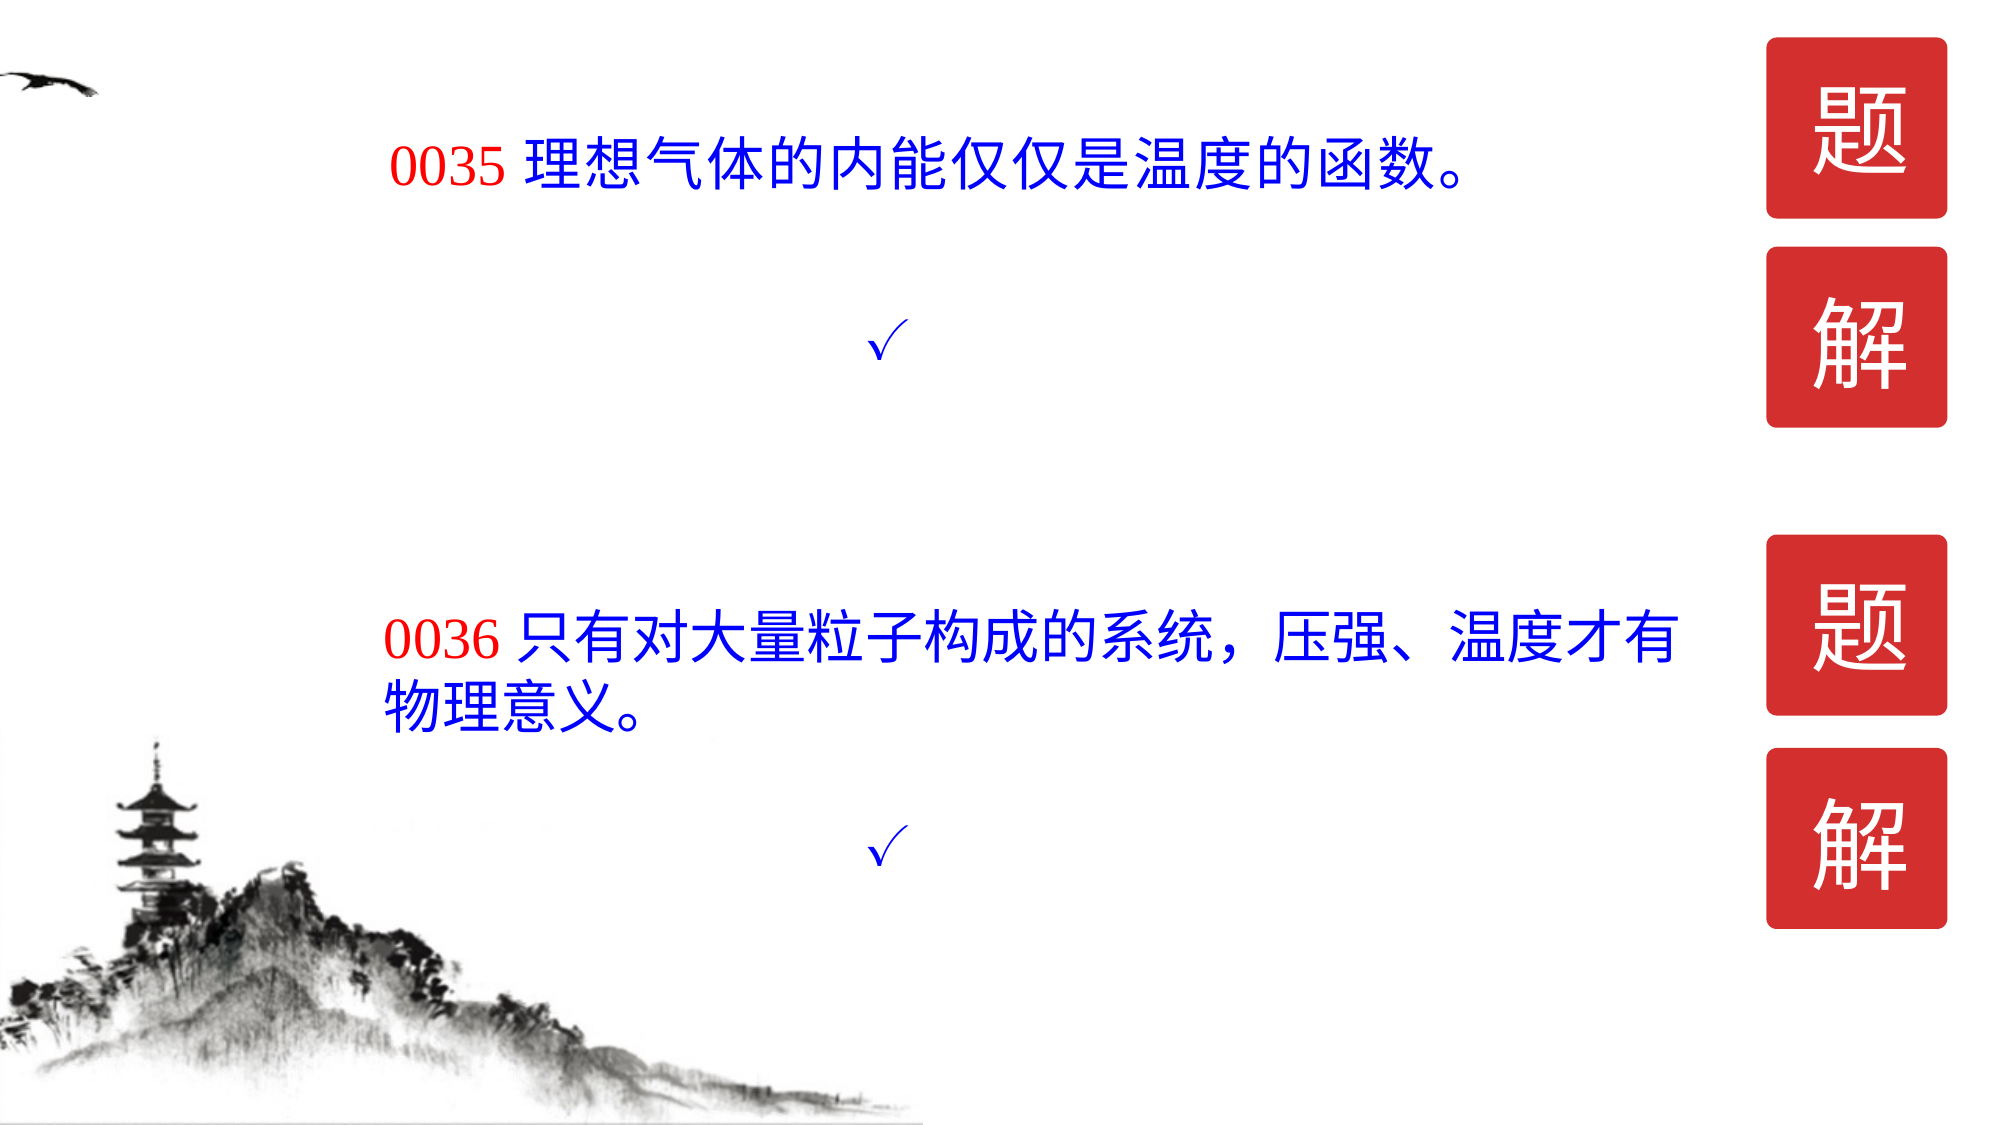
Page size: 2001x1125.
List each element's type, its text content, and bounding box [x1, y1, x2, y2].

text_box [1766, 37, 1948, 219]
picture [0, 3, 99, 97]
text_box ✓ [848, 800, 956, 886]
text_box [1766, 534, 1948, 716]
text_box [1766, 747, 1948, 929]
picture [0, 732, 923, 1125]
text_box ✓ [848, 294, 956, 380]
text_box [1766, 246, 1948, 428]
text_box 0036只有对大量粒子构成的系统，压强、温度才有物理意义。 [369, 592, 1697, 748]
text_box 0035理想气体的内能仅仅是温度的函数。 [375, 119, 1454, 205]
